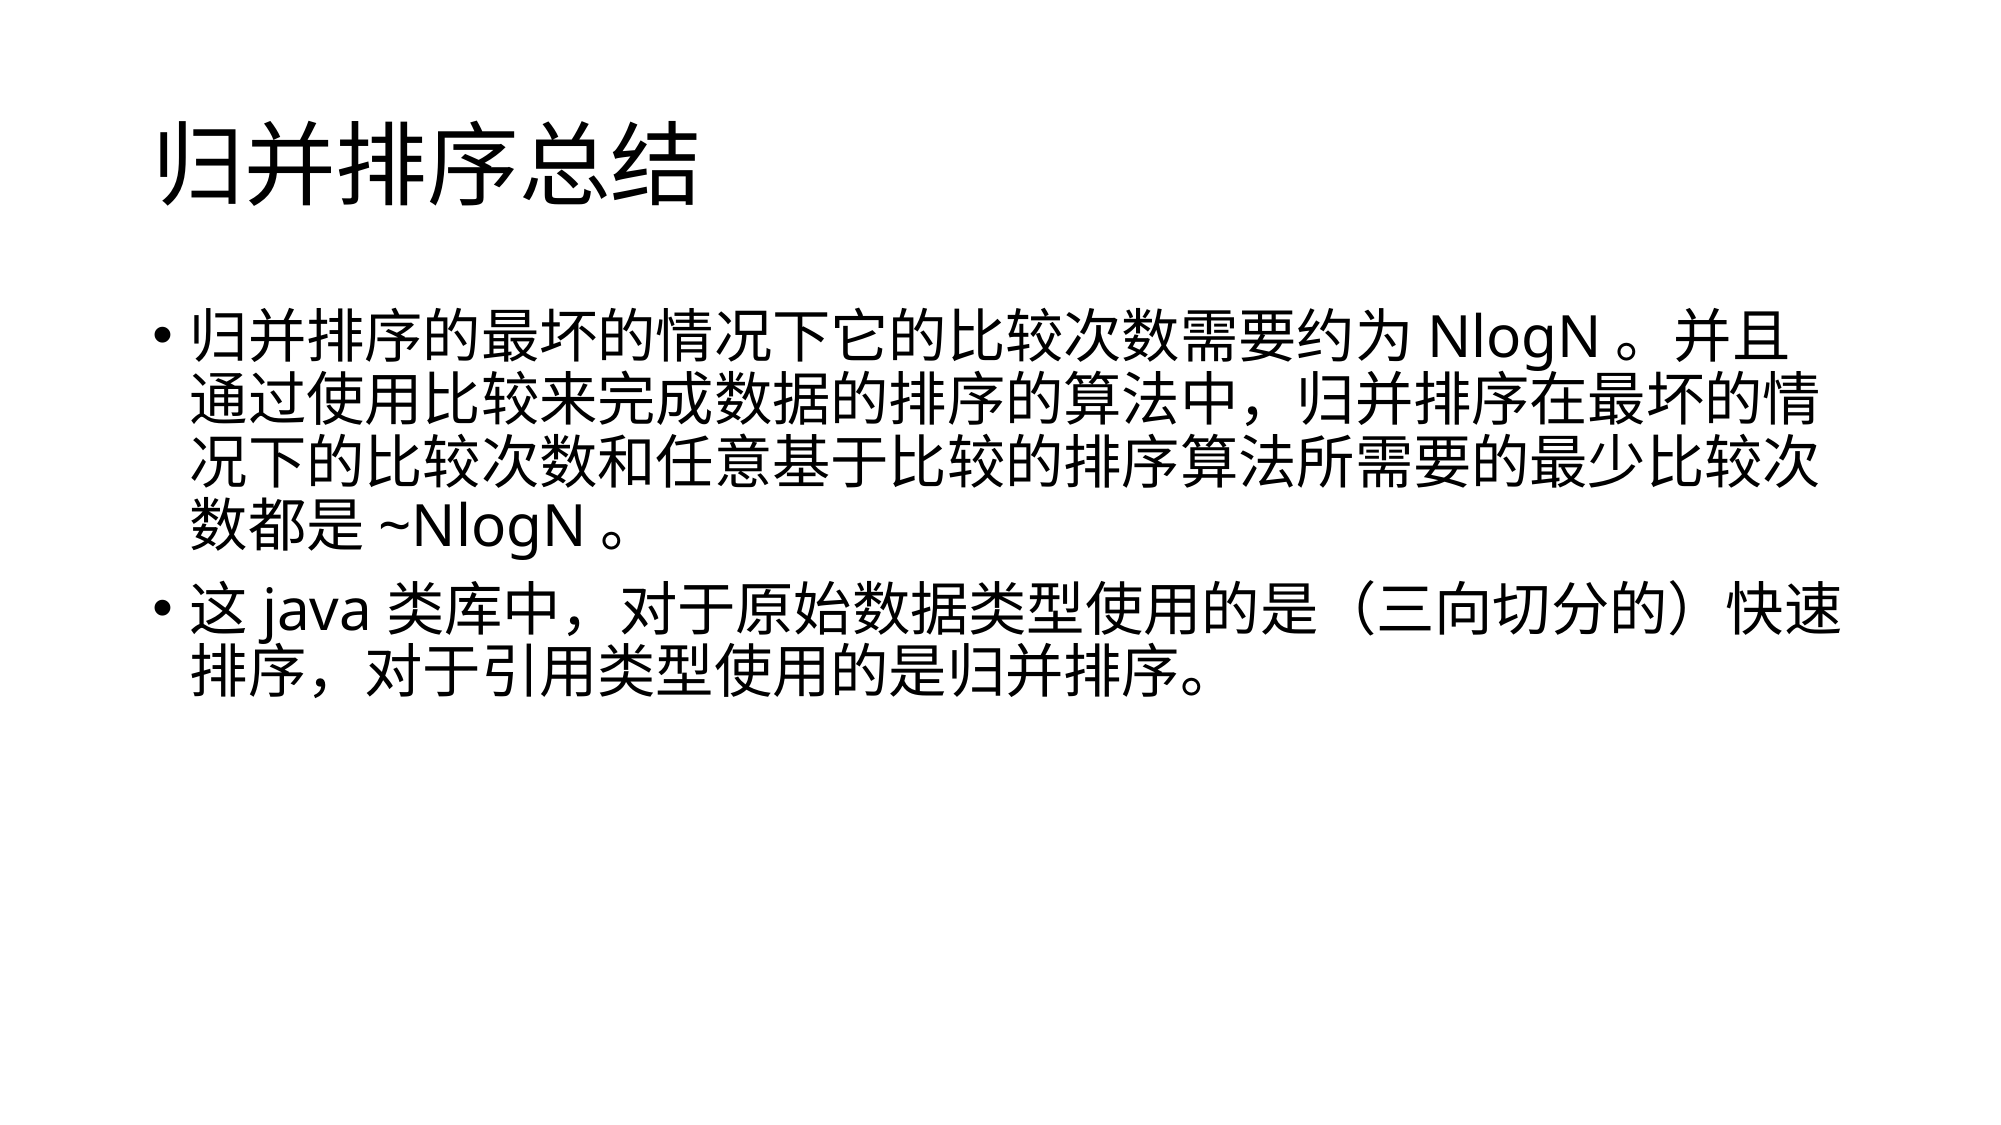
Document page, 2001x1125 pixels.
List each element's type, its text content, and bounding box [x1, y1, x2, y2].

list 归并排序的最坏的情况下它的比较次数需要约为NlogN。并且通过使用比较来完成数据的排序的算法中，归并排序在最坏的情况下的比较次数和任意基于比较的排序算法所需要的最少比较次数都是~NlogN。 这java类库中，对于原始数据类型使用的是（三向切分的）快速排序，对于引用类型使用的是归并排序。 [137, 299, 1863, 1014]
title 归并排序总结 [137, 59, 1863, 278]
